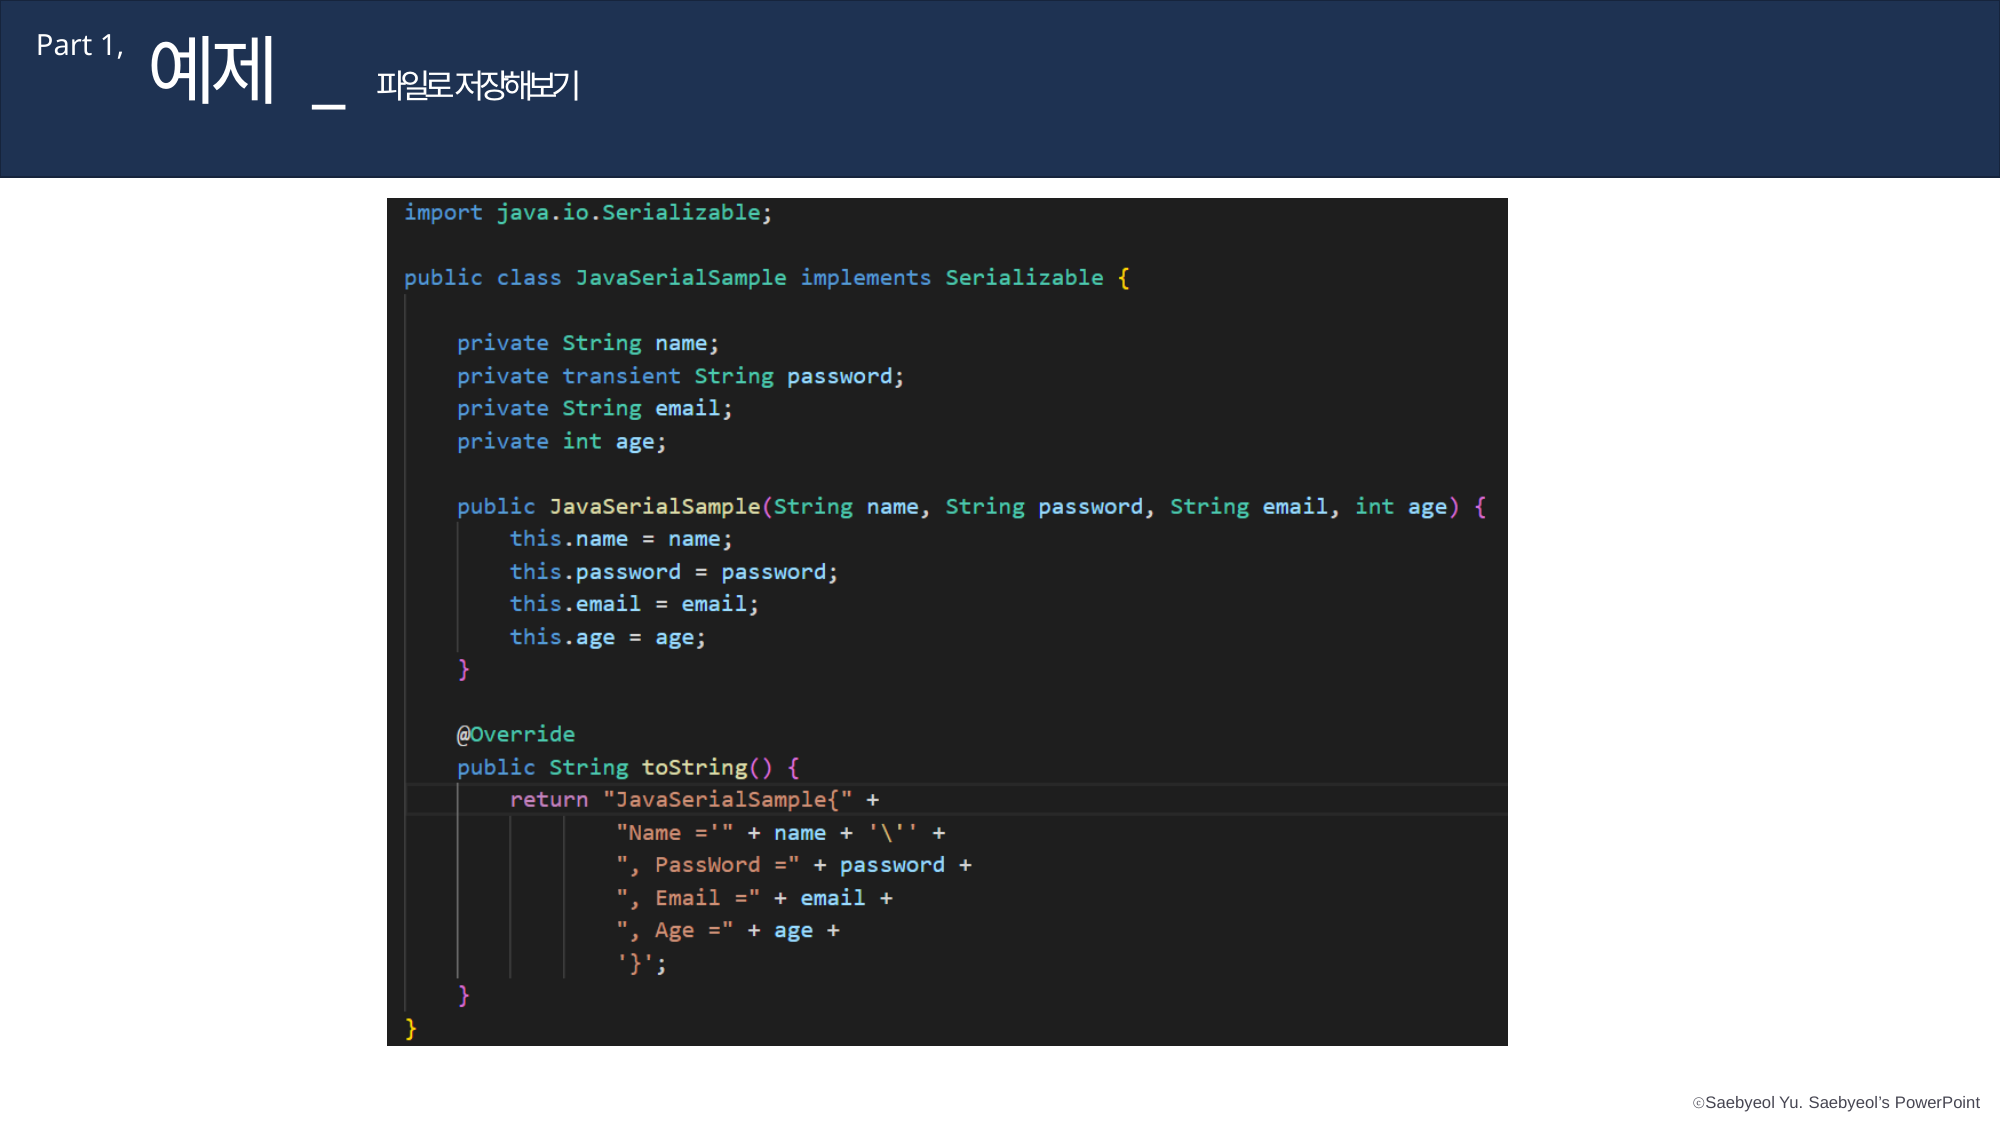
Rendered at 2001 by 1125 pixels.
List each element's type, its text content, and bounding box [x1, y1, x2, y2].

text_box 예제 _ 파일로 저장해보기 [132, 16, 598, 122]
text_box Part 1, [21, 19, 147, 69]
picture [387, 198, 1508, 1046]
text_box [0, 0, 2000, 178]
